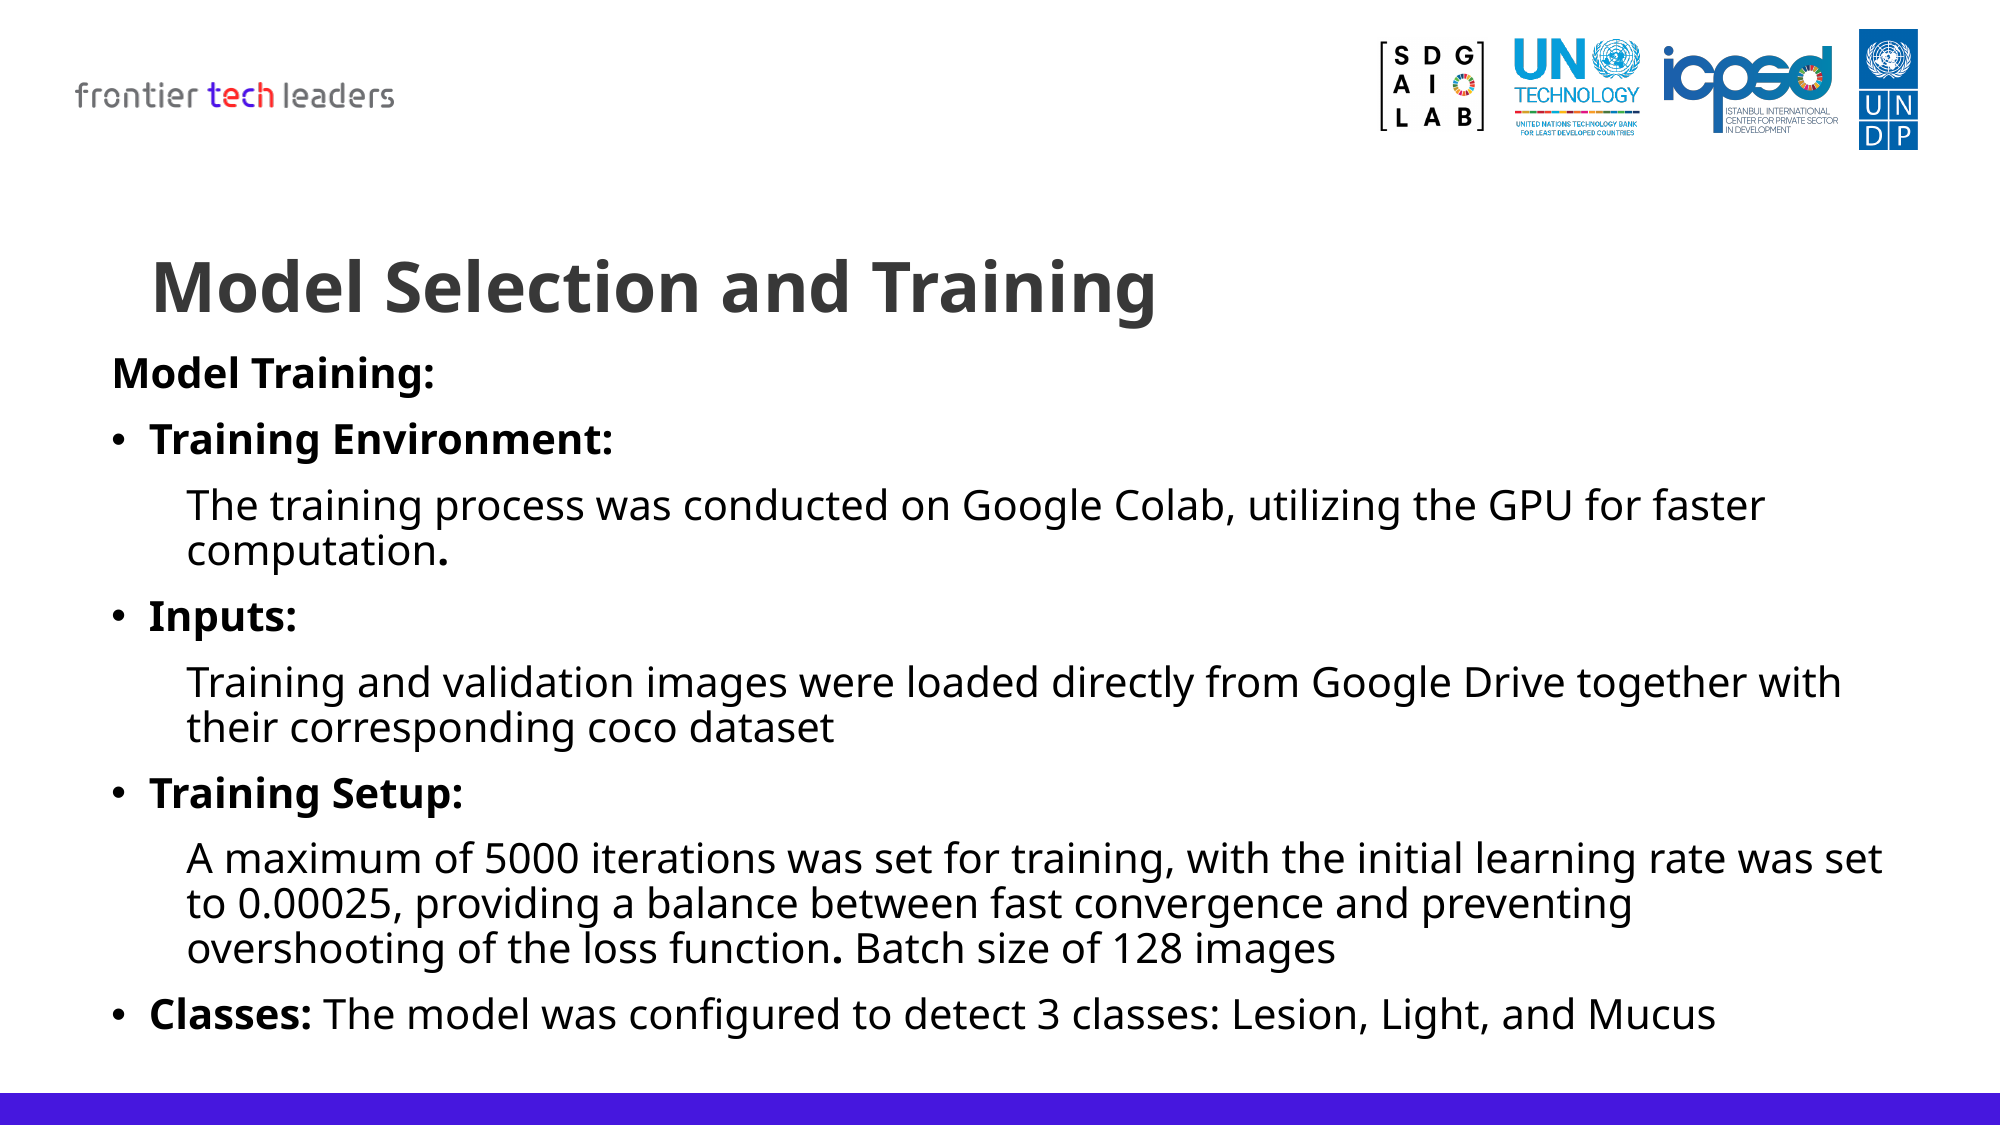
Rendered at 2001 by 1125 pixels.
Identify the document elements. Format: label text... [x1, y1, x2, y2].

picture [75, 82, 394, 108]
text_box [0, 1093, 2000, 1125]
text_box Model Training: Training Environment: The training process was conducted on Google Colab, utilizing the GPU for faster computation. Inputs: Training and validation images were loaded directly from Google Drive together with their corresponding coco dataset Training Setup: A maximum of 5000 iterations was set for training, with the initial learning rate was set to 0.00025, providing a balance between fast convergence and preventing overshooting of the loss function. Batch size of 128 images Classes: The model was configured to detect 3 classes: Lesion, Light, and Mucus [103, 345, 1899, 1093]
text_box Model Selection and Training [142, 242, 2000, 338]
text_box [1377, 29, 1918, 150]
